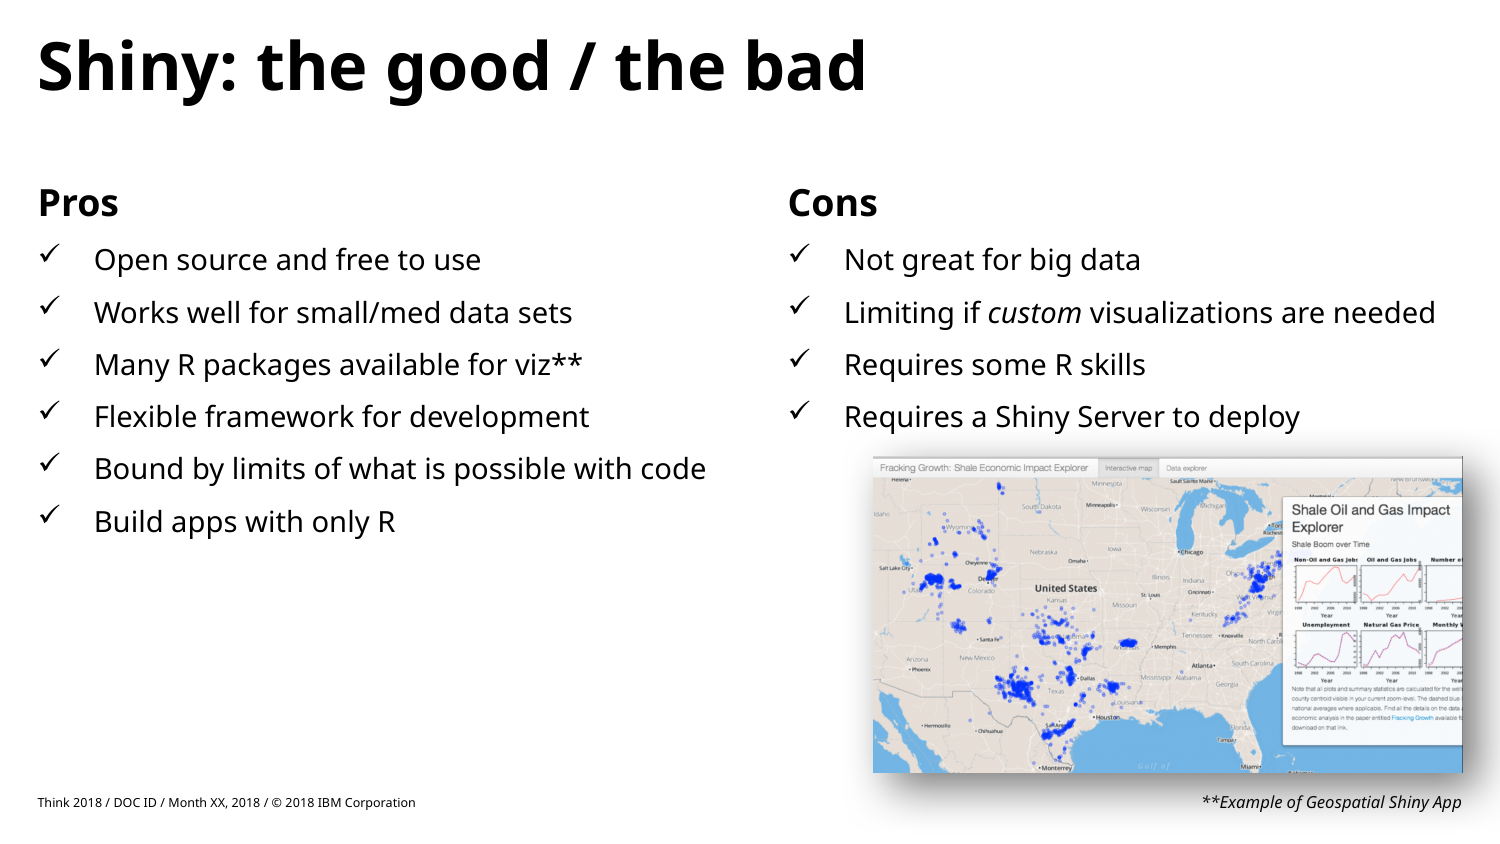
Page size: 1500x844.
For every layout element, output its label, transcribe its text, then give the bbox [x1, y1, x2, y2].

title Shiny: the good / the bad [37, 33, 909, 174]
list Pros Open source and free to use Works well for small/med data sets Many R packages available for viz** Flexible framework for development Bound by limits of what is possible with code Build apps with only R [37, 184, 713, 773]
picture [873, 455, 1463, 773]
list Cons Not great for big data Limiting if custom visualizations are needed Requires some R skills Requires a Shiny Server to deploy [787, 184, 1463, 773]
footer Think 2018 / DOC ID / Month XX, 2018 / © 2018 IBM Corporation [37, 791, 887, 815]
